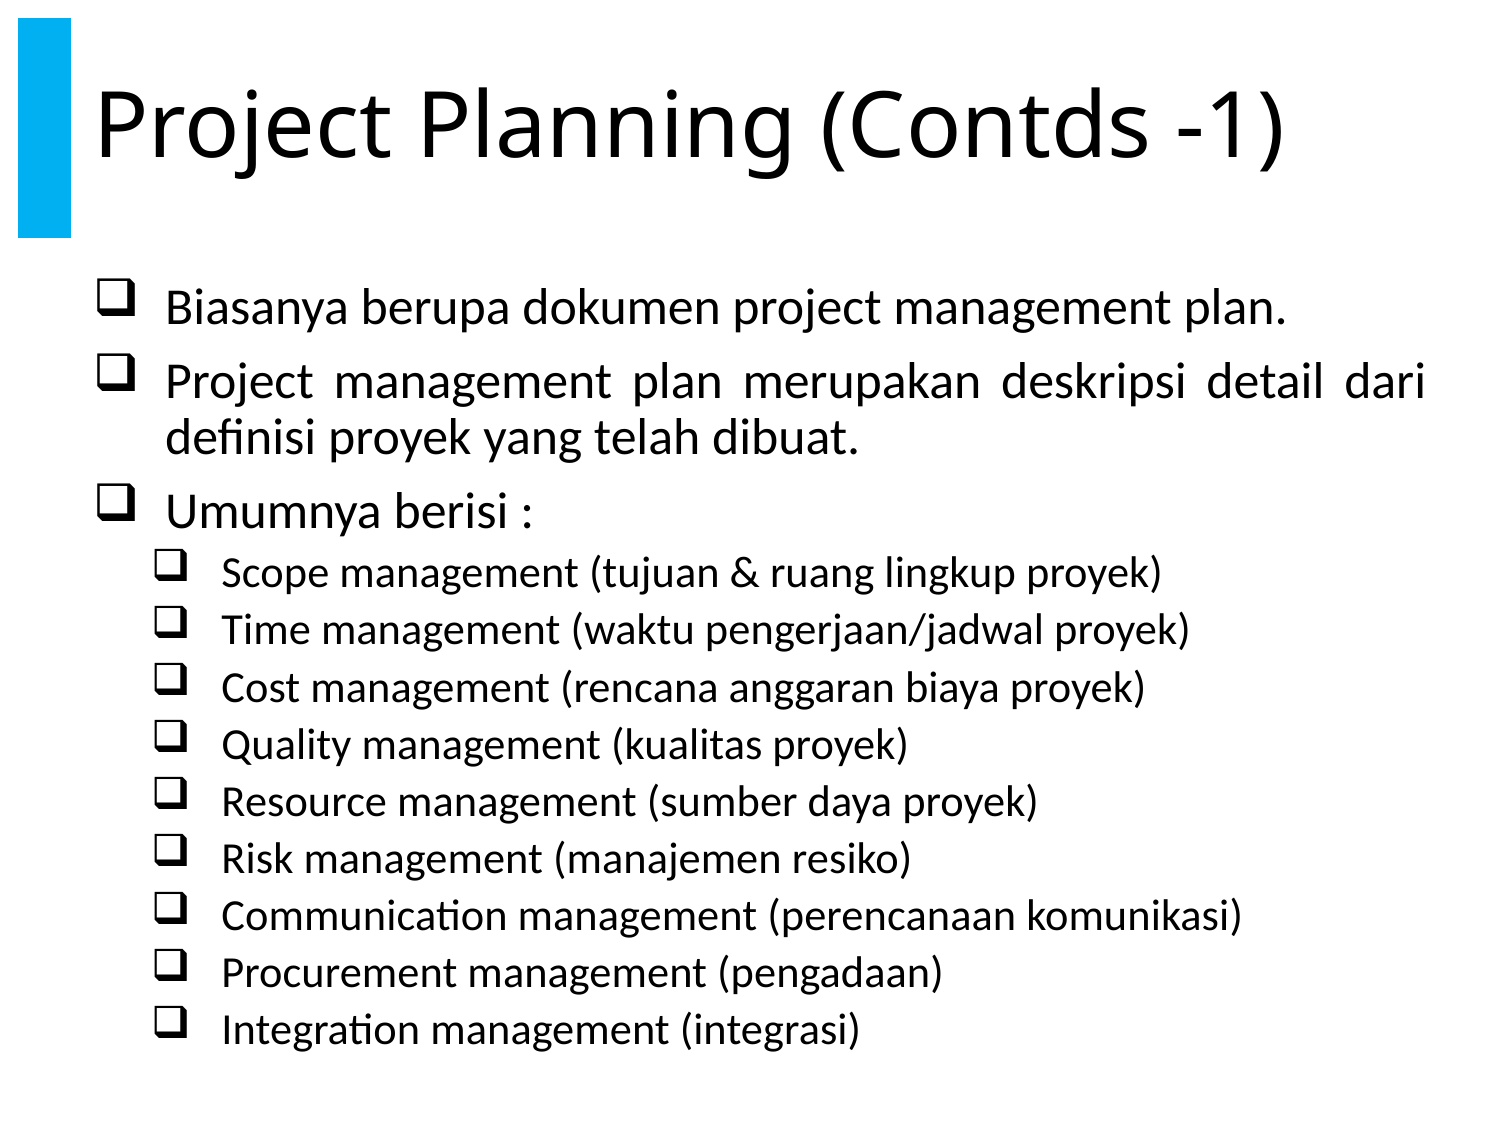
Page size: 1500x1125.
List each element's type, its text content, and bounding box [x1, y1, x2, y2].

title Project Planning (Contds -1) [78, 19, 1443, 237]
list Biasanya berupa dokumen project management plan. Project management plan merupakan deskripsi detail dari definisi proyek yang telah dibuat. Umumnya berisi : Scope management (tujuan & ruang lingkup proyek) Time management (waktu pengerjaan/jadwal proyek) Cost management (rencana anggaran biaya proyek) Quality management (kualitas proyek) Resource management (sumber daya proyek) Risk management (manajemen resiko) Communication management (perencanaan komunikasi) Procurement management (pengadaan) Integration management (integrasi) [78, 272, 1443, 1070]
